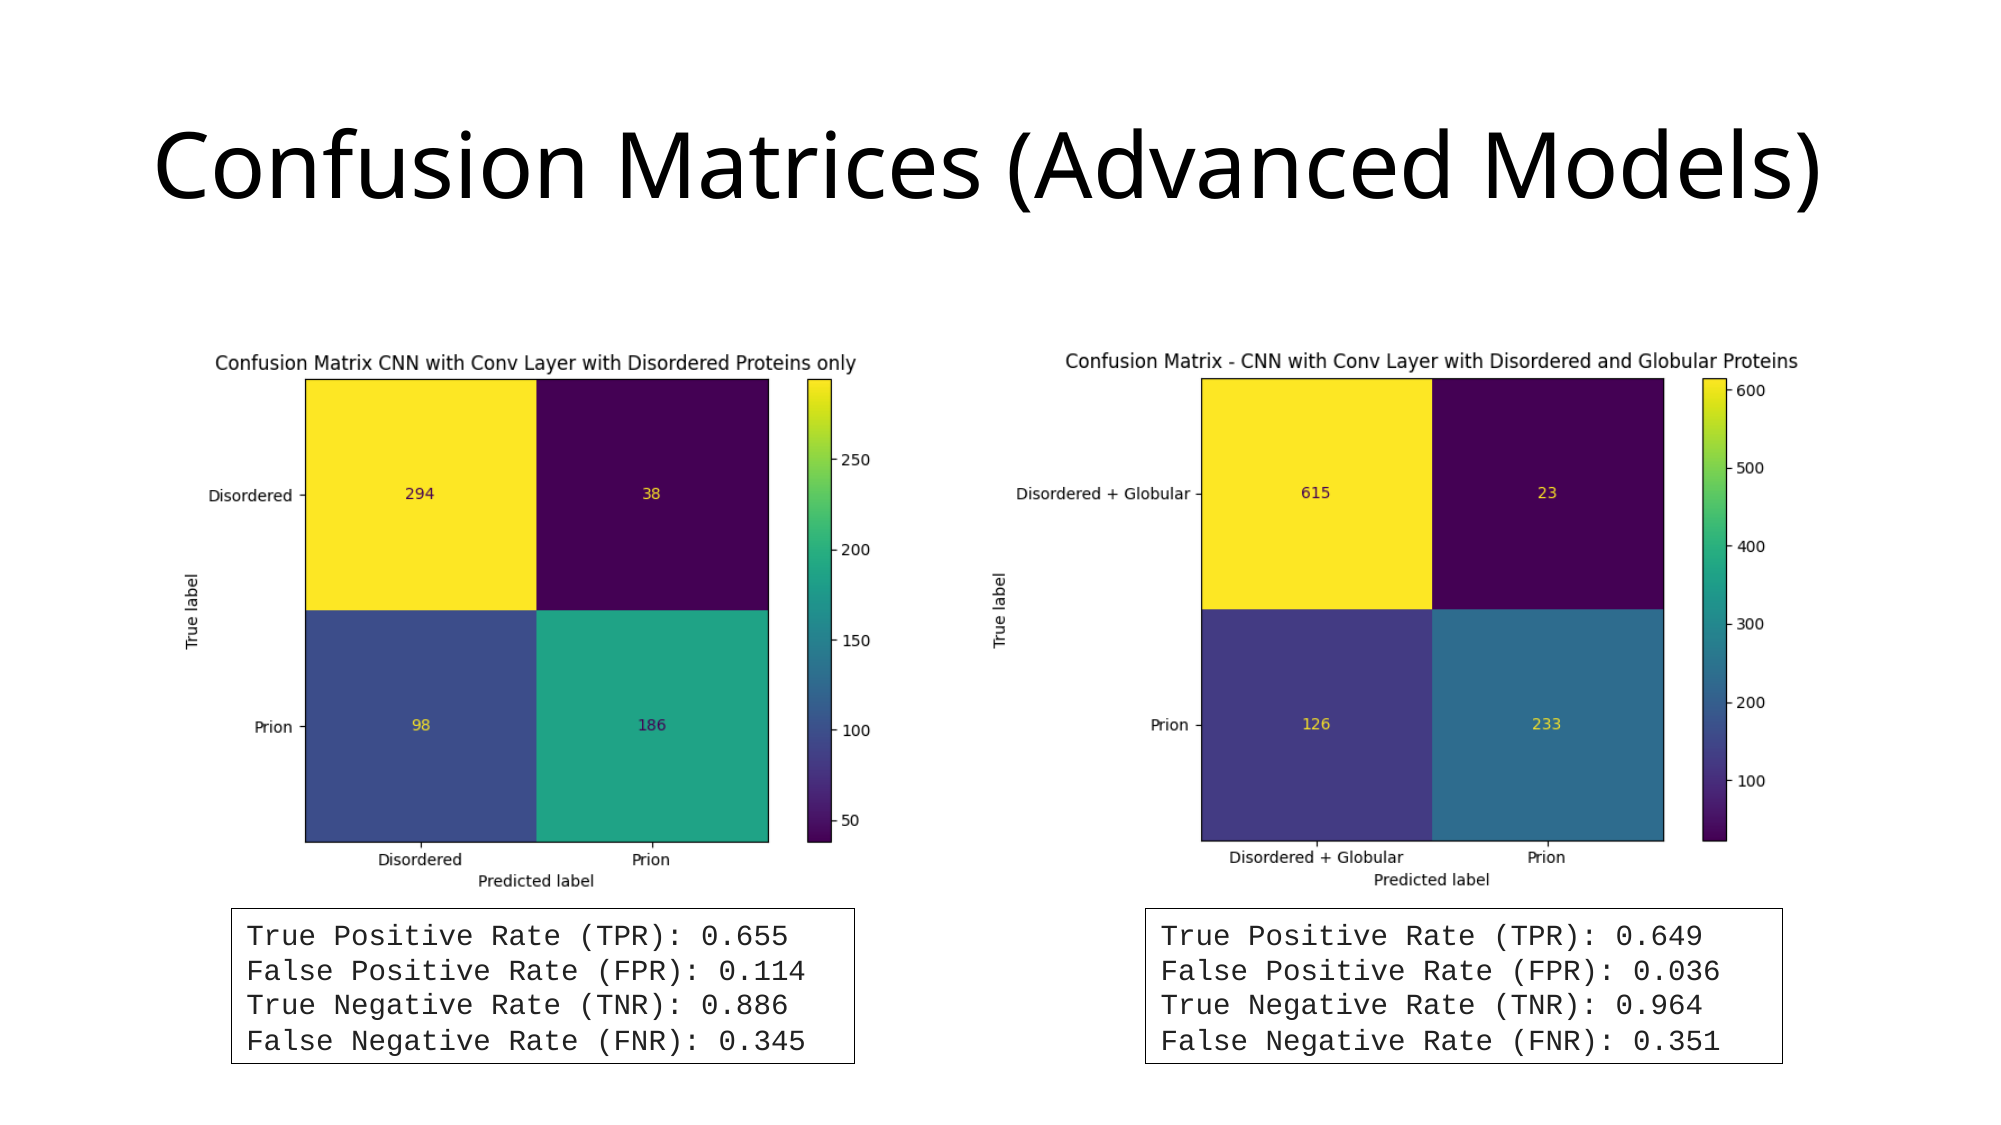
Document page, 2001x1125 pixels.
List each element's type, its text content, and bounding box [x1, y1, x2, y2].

picture [972, 334, 1809, 900]
text_box True Positive Rate (TPR): 0.655 False Positive Rate (FPR): 0.114 True Negative Rate (TNR): 0.886 False Negative Rate (FNR): 0.345 [231, 908, 855, 1064]
picture [171, 342, 914, 900]
title Confusion Matrices (Advanced Models) [137, 59, 1863, 278]
text_box True Positive Rate (TPR): 0.649 False Positive Rate (FPR): 0.036 True Negative Rate (TNR): 0.964 False Negative Rate (FNR): 0.351 [1145, 908, 1783, 1064]
